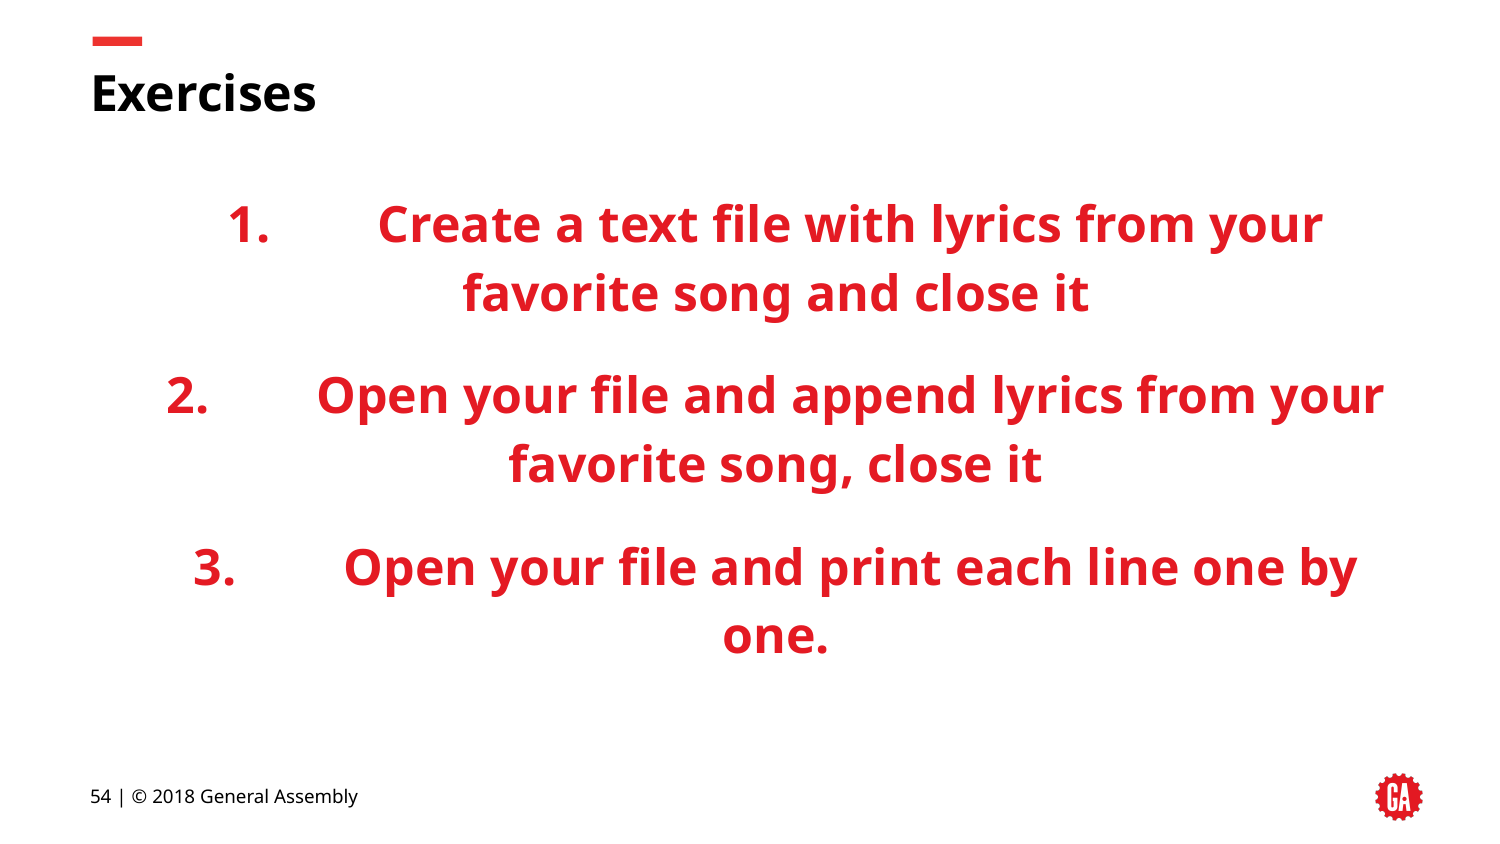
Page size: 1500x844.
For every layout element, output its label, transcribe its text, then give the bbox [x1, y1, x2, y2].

slide_number ‹#› | © 2018 General Assembly [75, 764, 545, 830]
picture [1373, 771, 1425, 823]
list 1. Create a text file with lyrics from your favorite song and close it 2. Open your file and append lyrics from your favorite song, close it 3. Open your file and print each line one by one. [54, 205, 1424, 745]
title Exercises [75, 46, 1473, 140]
